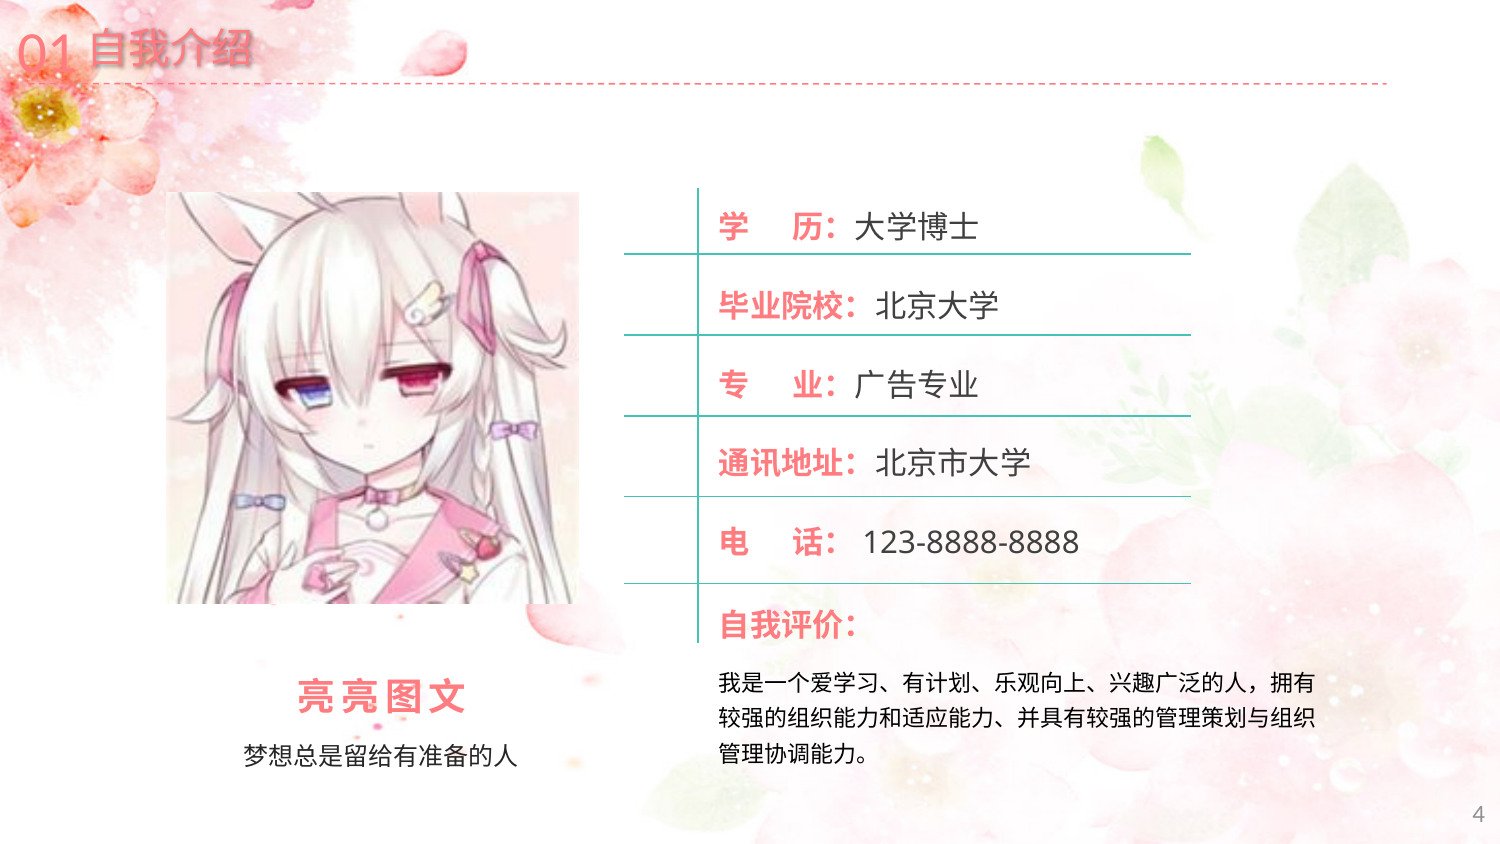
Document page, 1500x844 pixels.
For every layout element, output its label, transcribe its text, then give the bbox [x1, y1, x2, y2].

text_box 自我评价： [707, 595, 909, 649]
text_box 专 业：广告专业 [707, 354, 1222, 408]
text_box 梦想总是留给有准备的人 [189, 725, 573, 789]
text_box 毕业院校：北京大学 [707, 275, 1107, 329]
picture [0, 0, 1500, 844]
text_box 亮亮图文 [240, 653, 525, 715]
text_box 01 [2, 6, 92, 92]
text_box 我是一个爱学习、有计划、乐观向上、兴趣广泛的人，拥有较强的组织能力和适应能力、并具有较强的管理策划与组织管理协调能力。 [707, 654, 1338, 771]
text_box 电 话：123-8888-8888 [707, 512, 1181, 566]
slide_number 4 [1162, 790, 1500, 836]
text_box 通讯地址：北京市大学 [707, 433, 1282, 487]
text_box 自我介绍 [92, 14, 604, 80]
text_box 学 历：大学博士 [707, 196, 1107, 251]
